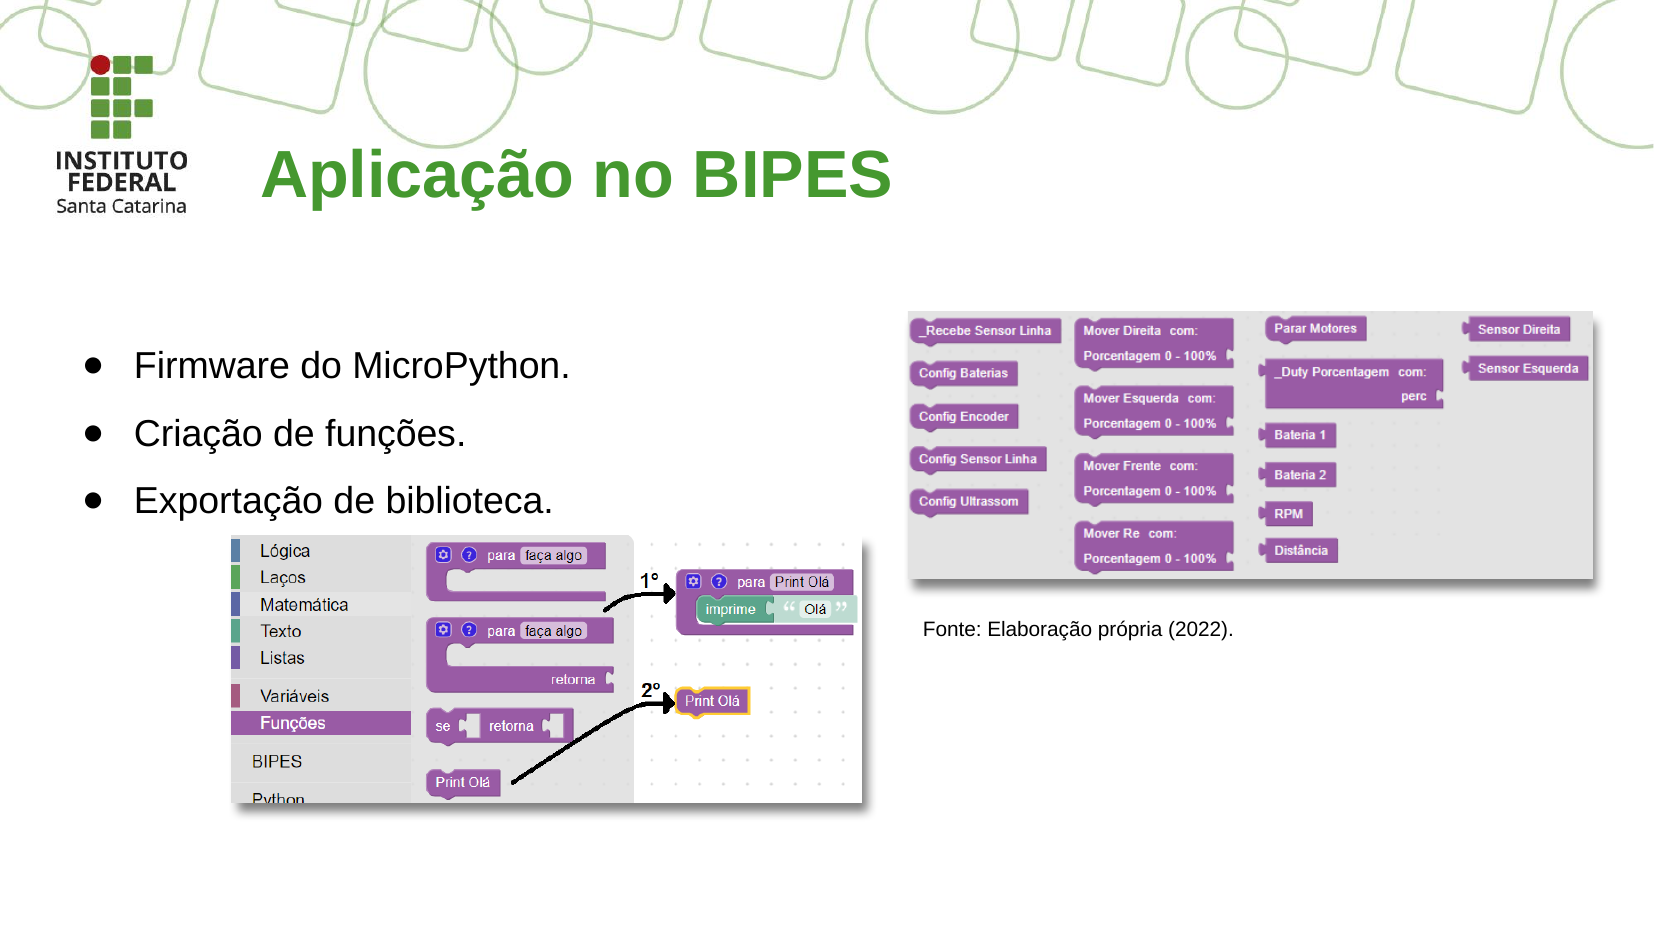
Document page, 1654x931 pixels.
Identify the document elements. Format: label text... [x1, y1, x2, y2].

title Aplicação no BIPES [259, 132, 1571, 208]
picture [0, 0, 1654, 931]
text_box Fonte: Elaboração própria (2022). [907, 603, 1400, 654]
list Firmware do MicroPython. Criação de funções. Exportação de biblioteca. [59, 318, 1571, 848]
